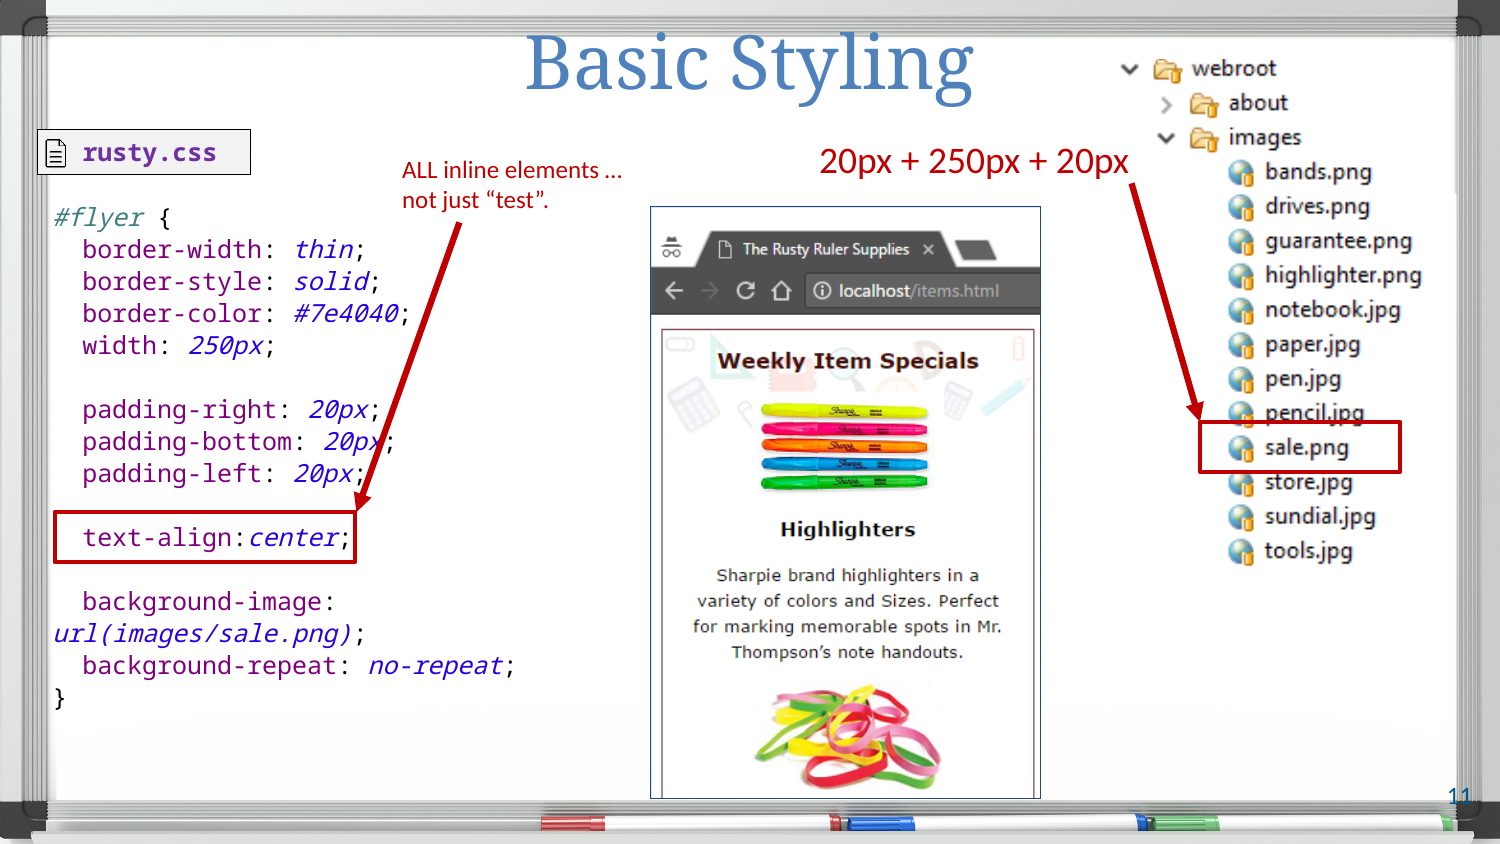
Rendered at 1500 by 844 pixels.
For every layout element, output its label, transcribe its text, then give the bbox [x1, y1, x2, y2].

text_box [1131, 183, 1201, 423]
picture [0, 0, 1500, 844]
slide_number 11 [1387, 771, 1488, 817]
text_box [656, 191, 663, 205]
text_box rusty.css [37, 129, 251, 175]
text_box [53, 510, 357, 564]
title Basic Styling [12, 9, 1488, 110]
text_box 20px + 250px + 20px [804, 129, 1107, 189]
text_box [356, 222, 460, 513]
text_box ALL inline elements … not just “test”. [387, 146, 656, 222]
text_box #flyer { border-width: thin; border-style: solid; border-color: #7e4040; width: 250px; padding-right: 20px; padding-bottom: 20px; padding-left: 20px; text-align:center; background-image: url(images/sale.png); background-repeat: no-repeat; } [37, 191, 644, 749]
